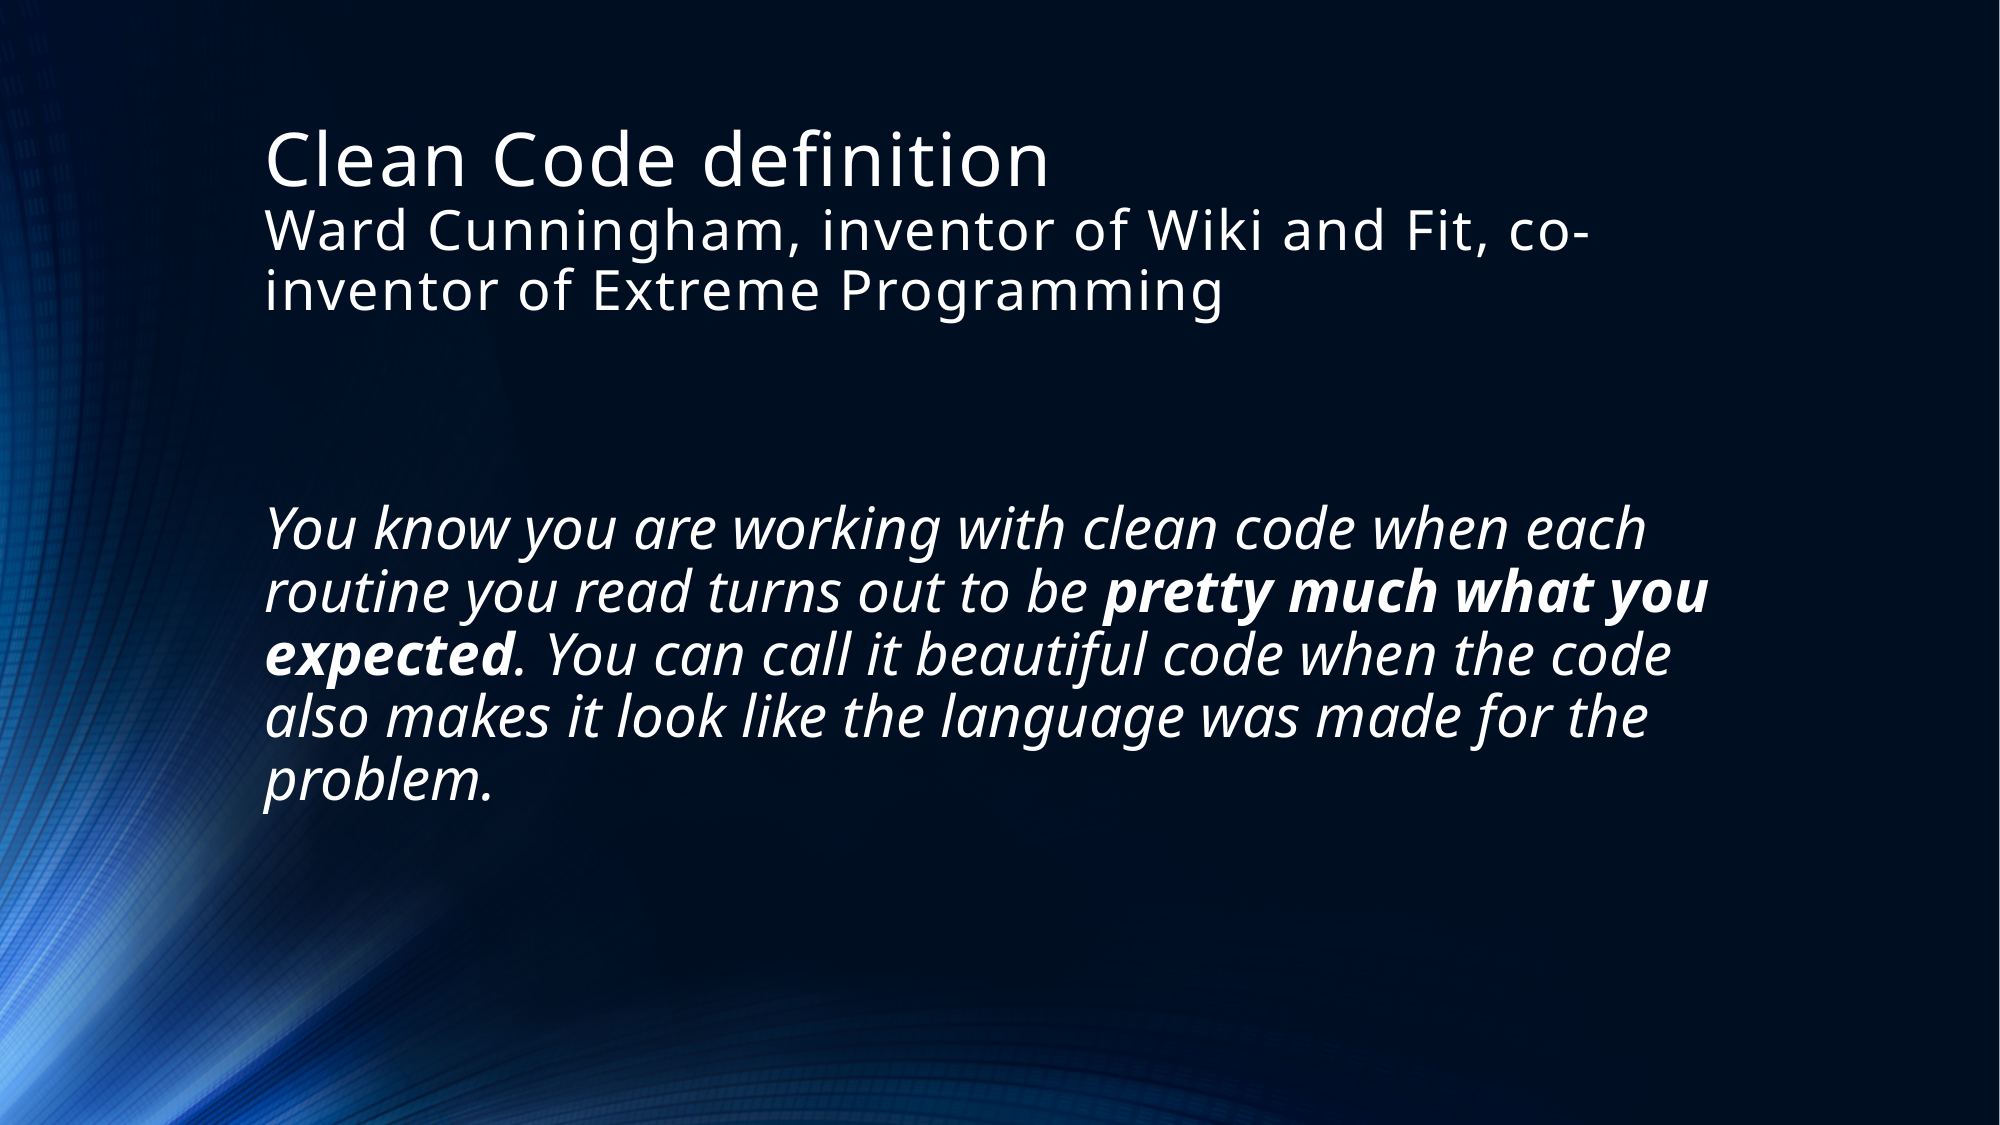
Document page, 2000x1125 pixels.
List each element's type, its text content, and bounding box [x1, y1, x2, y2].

picture [0, 0, 2000, 1125]
title Clean Code definition Ward Cunningham, inventor of Wiki and Fit, co-inventor of Extreme Programming [249, 113, 1803, 331]
list You know you are working with clean code when each routine you read turns out to be pretty much what you expected. You can call it beautiful code when the code also makes it look like the language was made for the problem. [249, 491, 1749, 1084]
